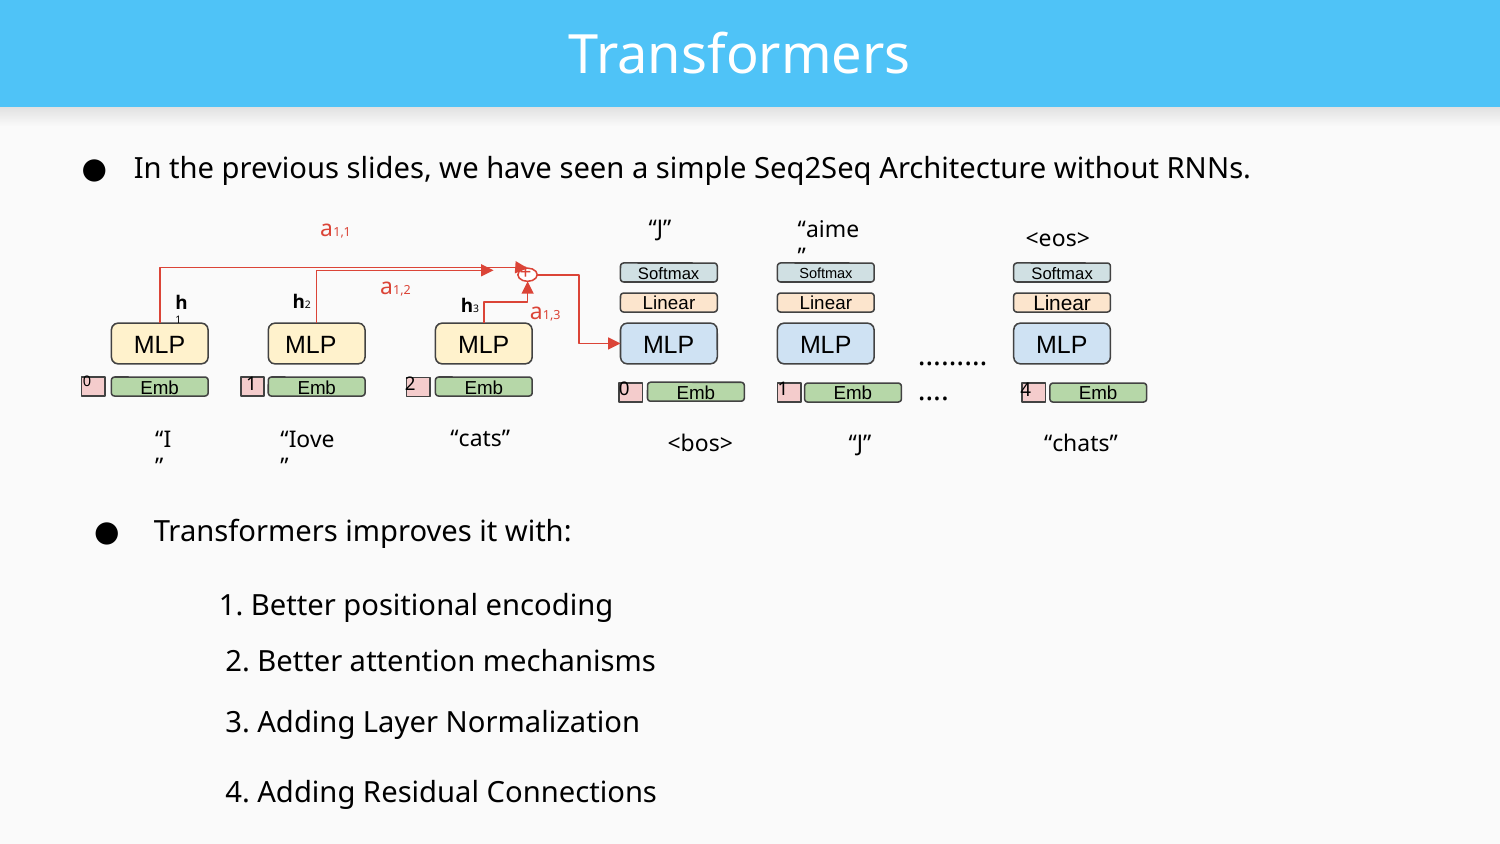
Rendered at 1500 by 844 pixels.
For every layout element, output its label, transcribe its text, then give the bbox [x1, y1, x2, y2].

text_box 4. Adding Residual Connections [210, 758, 703, 823]
text_box 3. Adding Layer Normalization [210, 688, 703, 754]
title Transformers [16, 2, 1464, 102]
text_box 2. Better attention mechanisms [210, 627, 703, 688]
text_box In the previous slides, we have seen a simple Seq2Seq Architecture without RNNs. [43, 134, 1441, 200]
text_box Transformers improves it with: [56, 497, 648, 563]
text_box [74, 198, 1147, 474]
text_box 1. Better positional encoding [203, 571, 696, 636]
